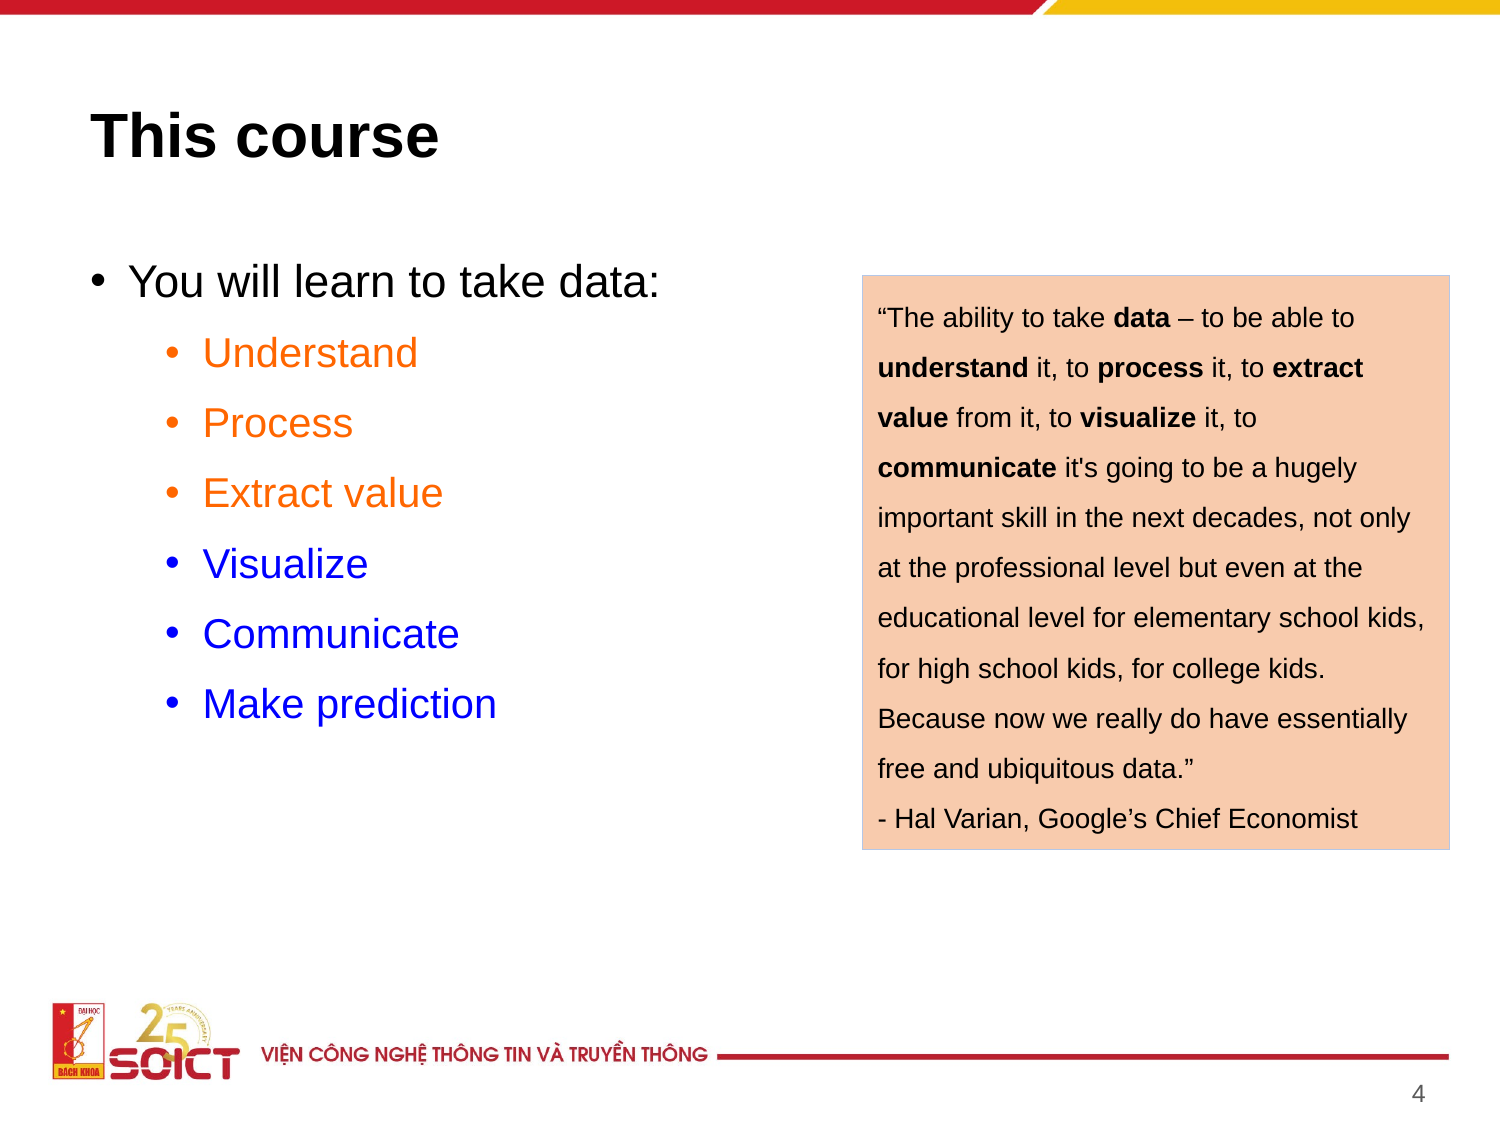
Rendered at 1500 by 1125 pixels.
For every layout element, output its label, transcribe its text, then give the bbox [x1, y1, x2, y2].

slide_number 4 [1257, 1062, 1441, 1123]
title This course [75, 75, 1463, 200]
list You will learn to take data: Understand Process Extract value Visualize Communicate Make prediction [75, 249, 1463, 1100]
picture [0, 0, 1500, 1125]
list “The ability to take data – to be able to understand it, to process it, to extract value from it, to visualize it, to communicate it's going to be a hugely important skill in the next decades, not only at the professional level but even at the educational level for elementary school kids, for high school kids, for college kids. Because now we really do have essentially free and ubiquitous data.” - Hal Varian, Google’s Chief Economist [862, 275, 1450, 850]
